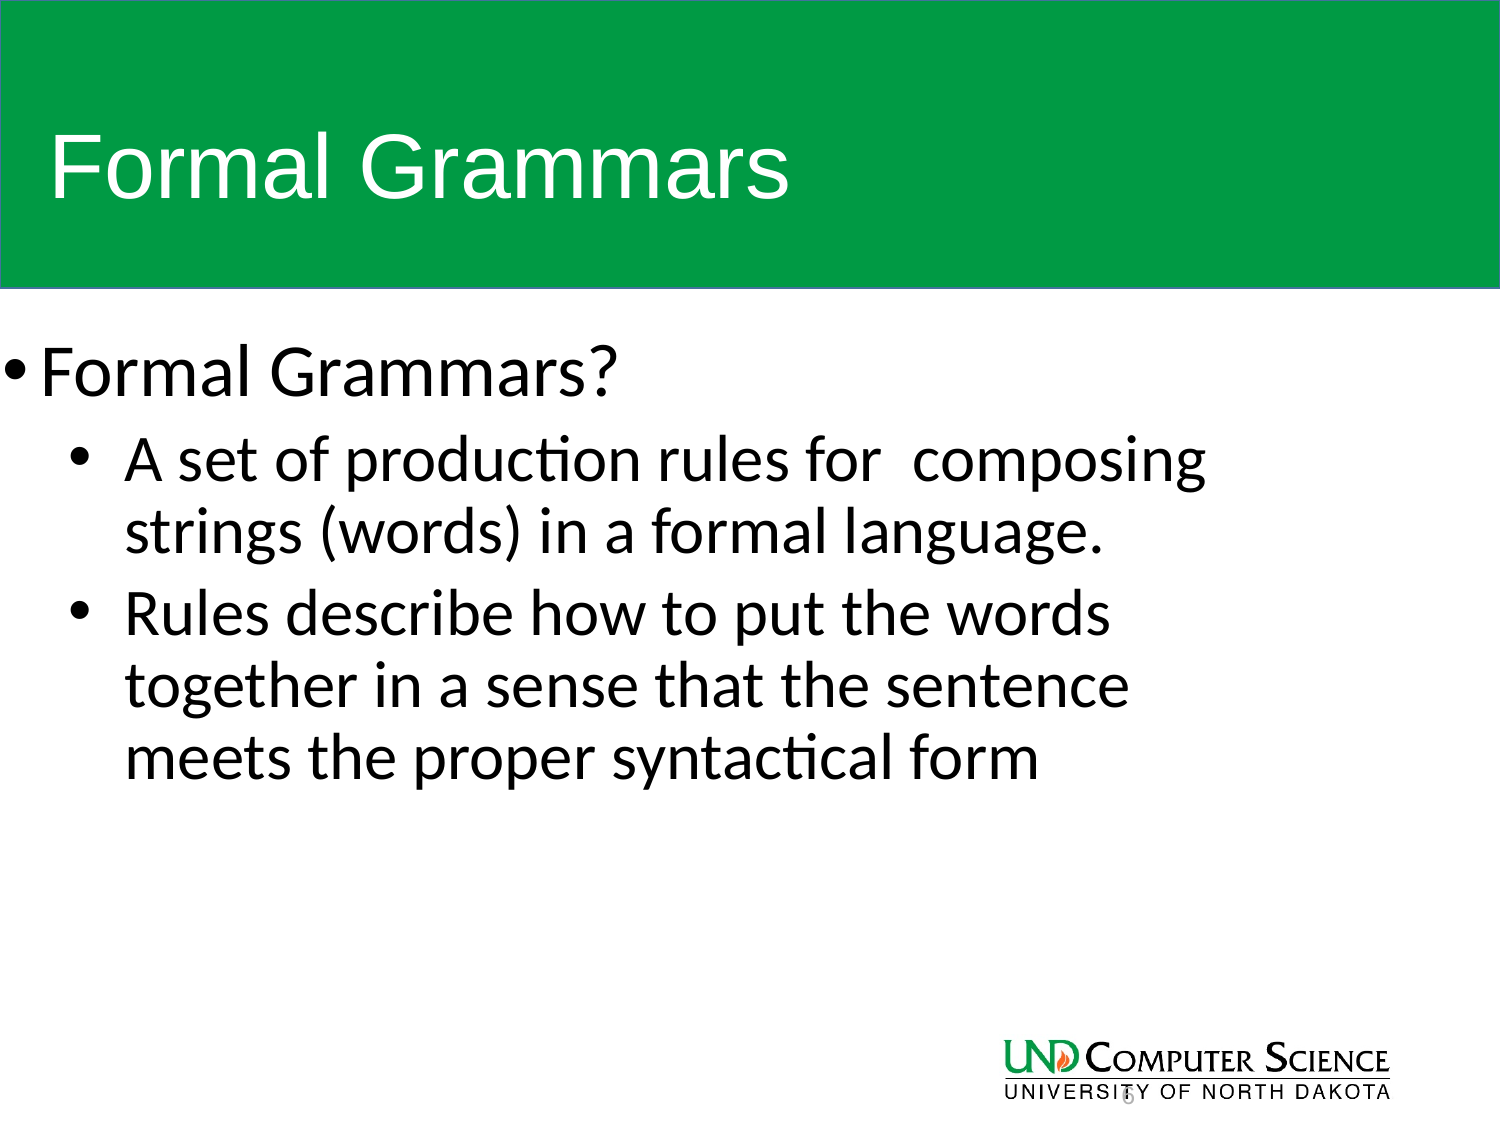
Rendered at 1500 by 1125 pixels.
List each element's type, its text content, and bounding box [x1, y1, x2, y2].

list Formal Grammars? A set of production rules for composing strings (words) in a formal language. Rules describe how to put the words together in a sense that the sentence meets the proper syntactical form [0, 324, 1282, 1018]
title Formal Grammars [33, 59, 1328, 278]
slide_number 6 [1106, 1064, 1457, 1125]
picture [999, 1034, 1397, 1104]
